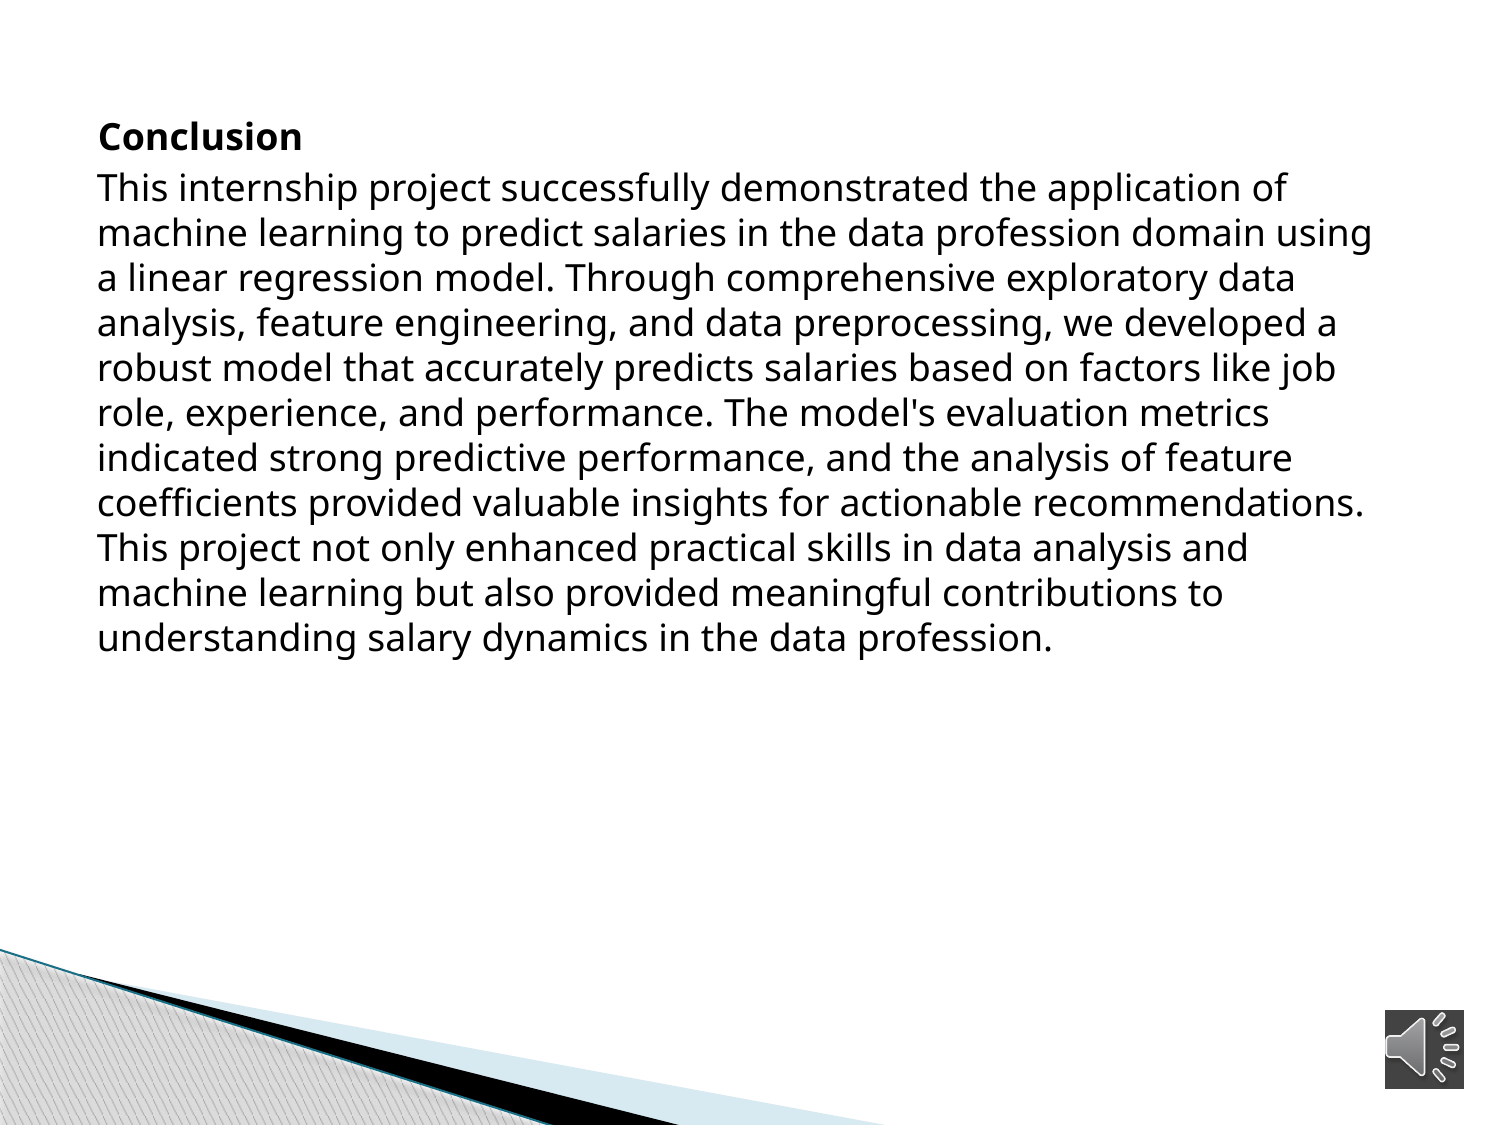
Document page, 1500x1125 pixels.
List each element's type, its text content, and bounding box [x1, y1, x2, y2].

text_box Conclusion [83, 105, 319, 166]
picture [1384, 1009, 1465, 1090]
text_box This internship project successfully demonstrated the application of machine learning to predict salaries in the data profession domain using a linear regression model. Through comprehensive exploratory data analysis, feature engineering, and data preprocessing, we developed a robust model that accurately predicts salaries based on factors like job role, experience, and performance. The model's evaluation metrics indicated strong predictive performance, and the analysis of feature coefficients provided valuable insights for actionable recommendations. This project not only enhanced practical skills in data analysis and machine learning but also provided meaningful contributions to understanding salary dynamics in the data profession. [81, 156, 1418, 712]
